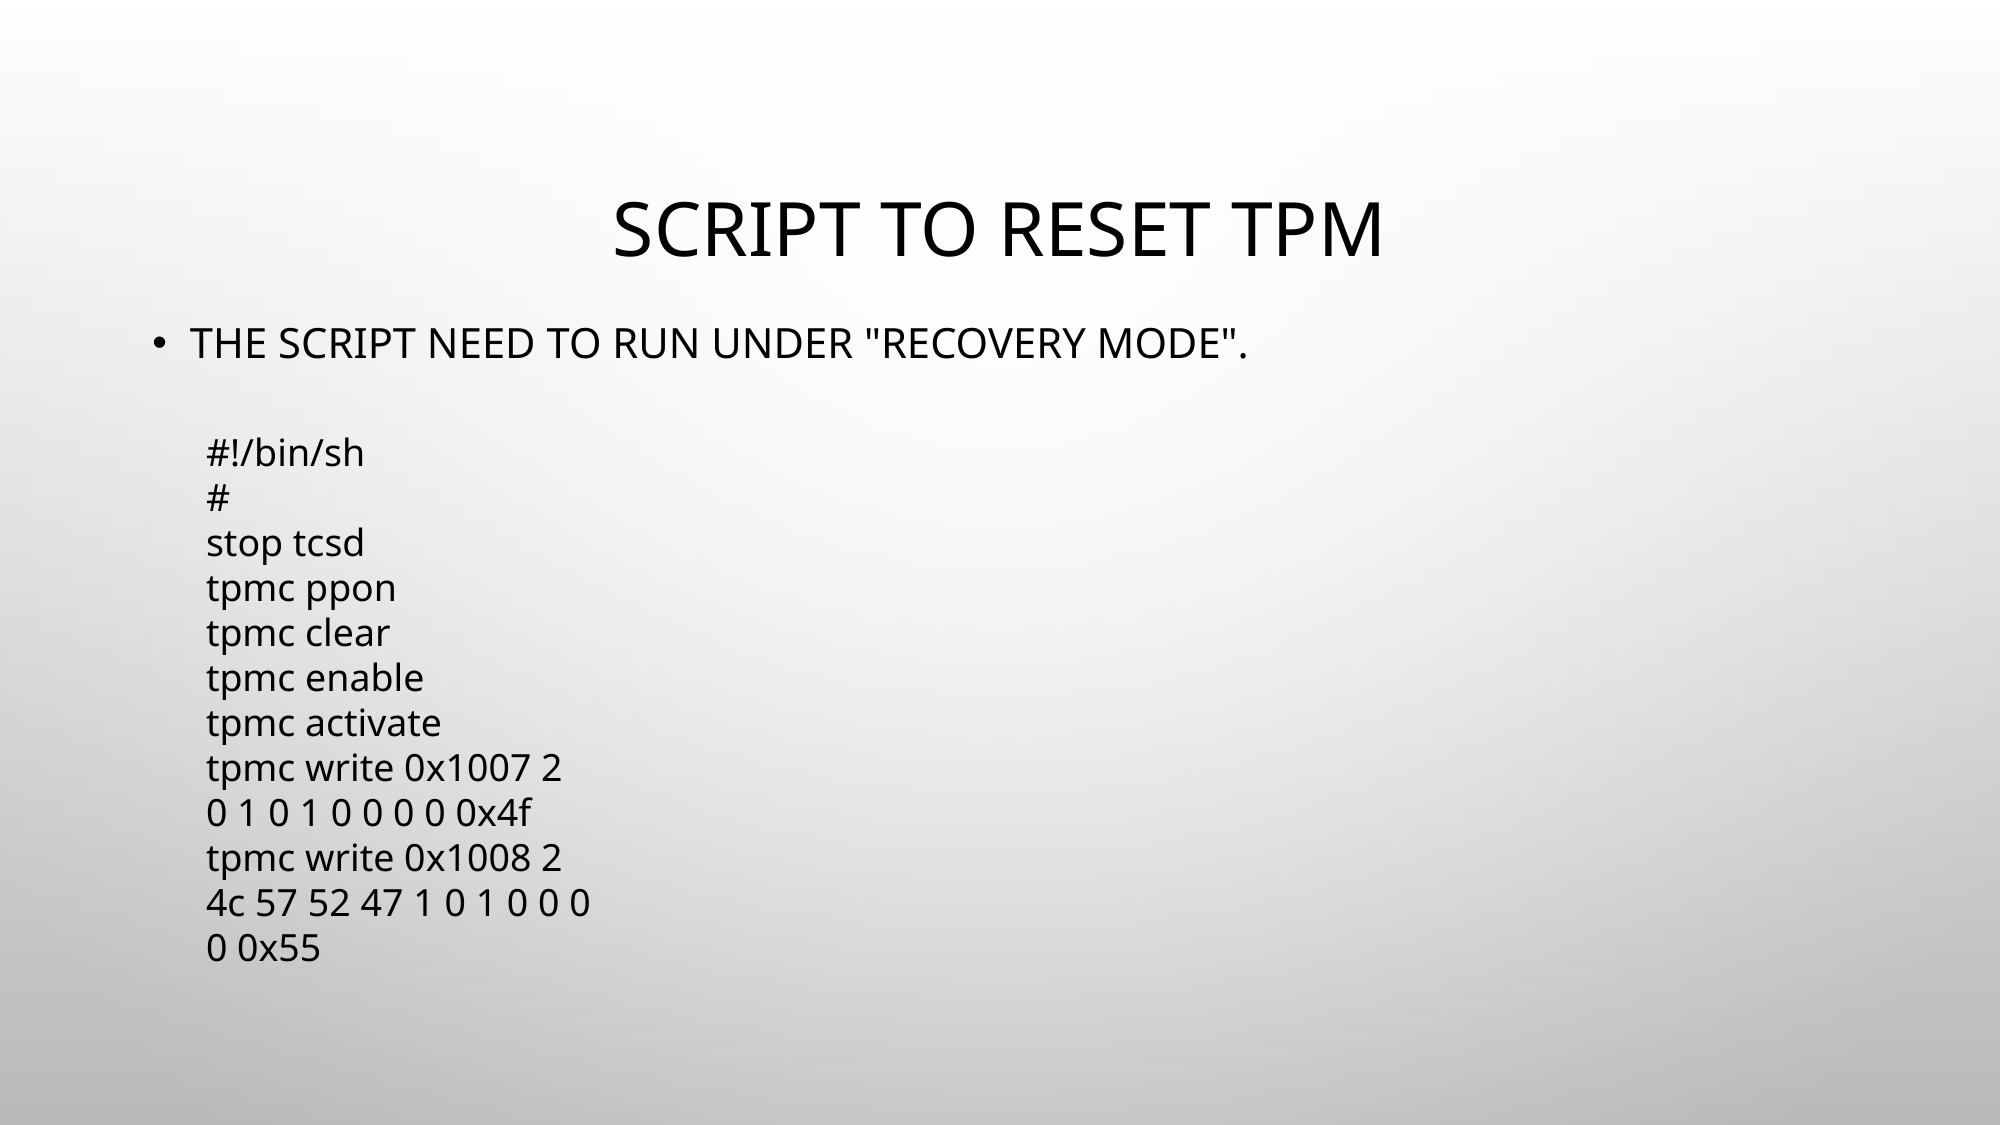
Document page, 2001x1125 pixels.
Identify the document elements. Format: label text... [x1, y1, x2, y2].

text_box #!/bin/sh # stop tcsd tpmc ppon tpmc clear tpmc enable tpmc activate tpmc write 0x1007 2 0 1 0 1 0 0 0 0 0x4f tpmc write 0x1008 2 4c 57 52 47 1 0 1 0 0 0 0 0x55 [191, 421, 608, 977]
title Script to reset TPM [149, 101, 1851, 364]
list The script need to run under "recovery mode". [137, 299, 1444, 403]
picture [0, 0, 2000, 1125]
